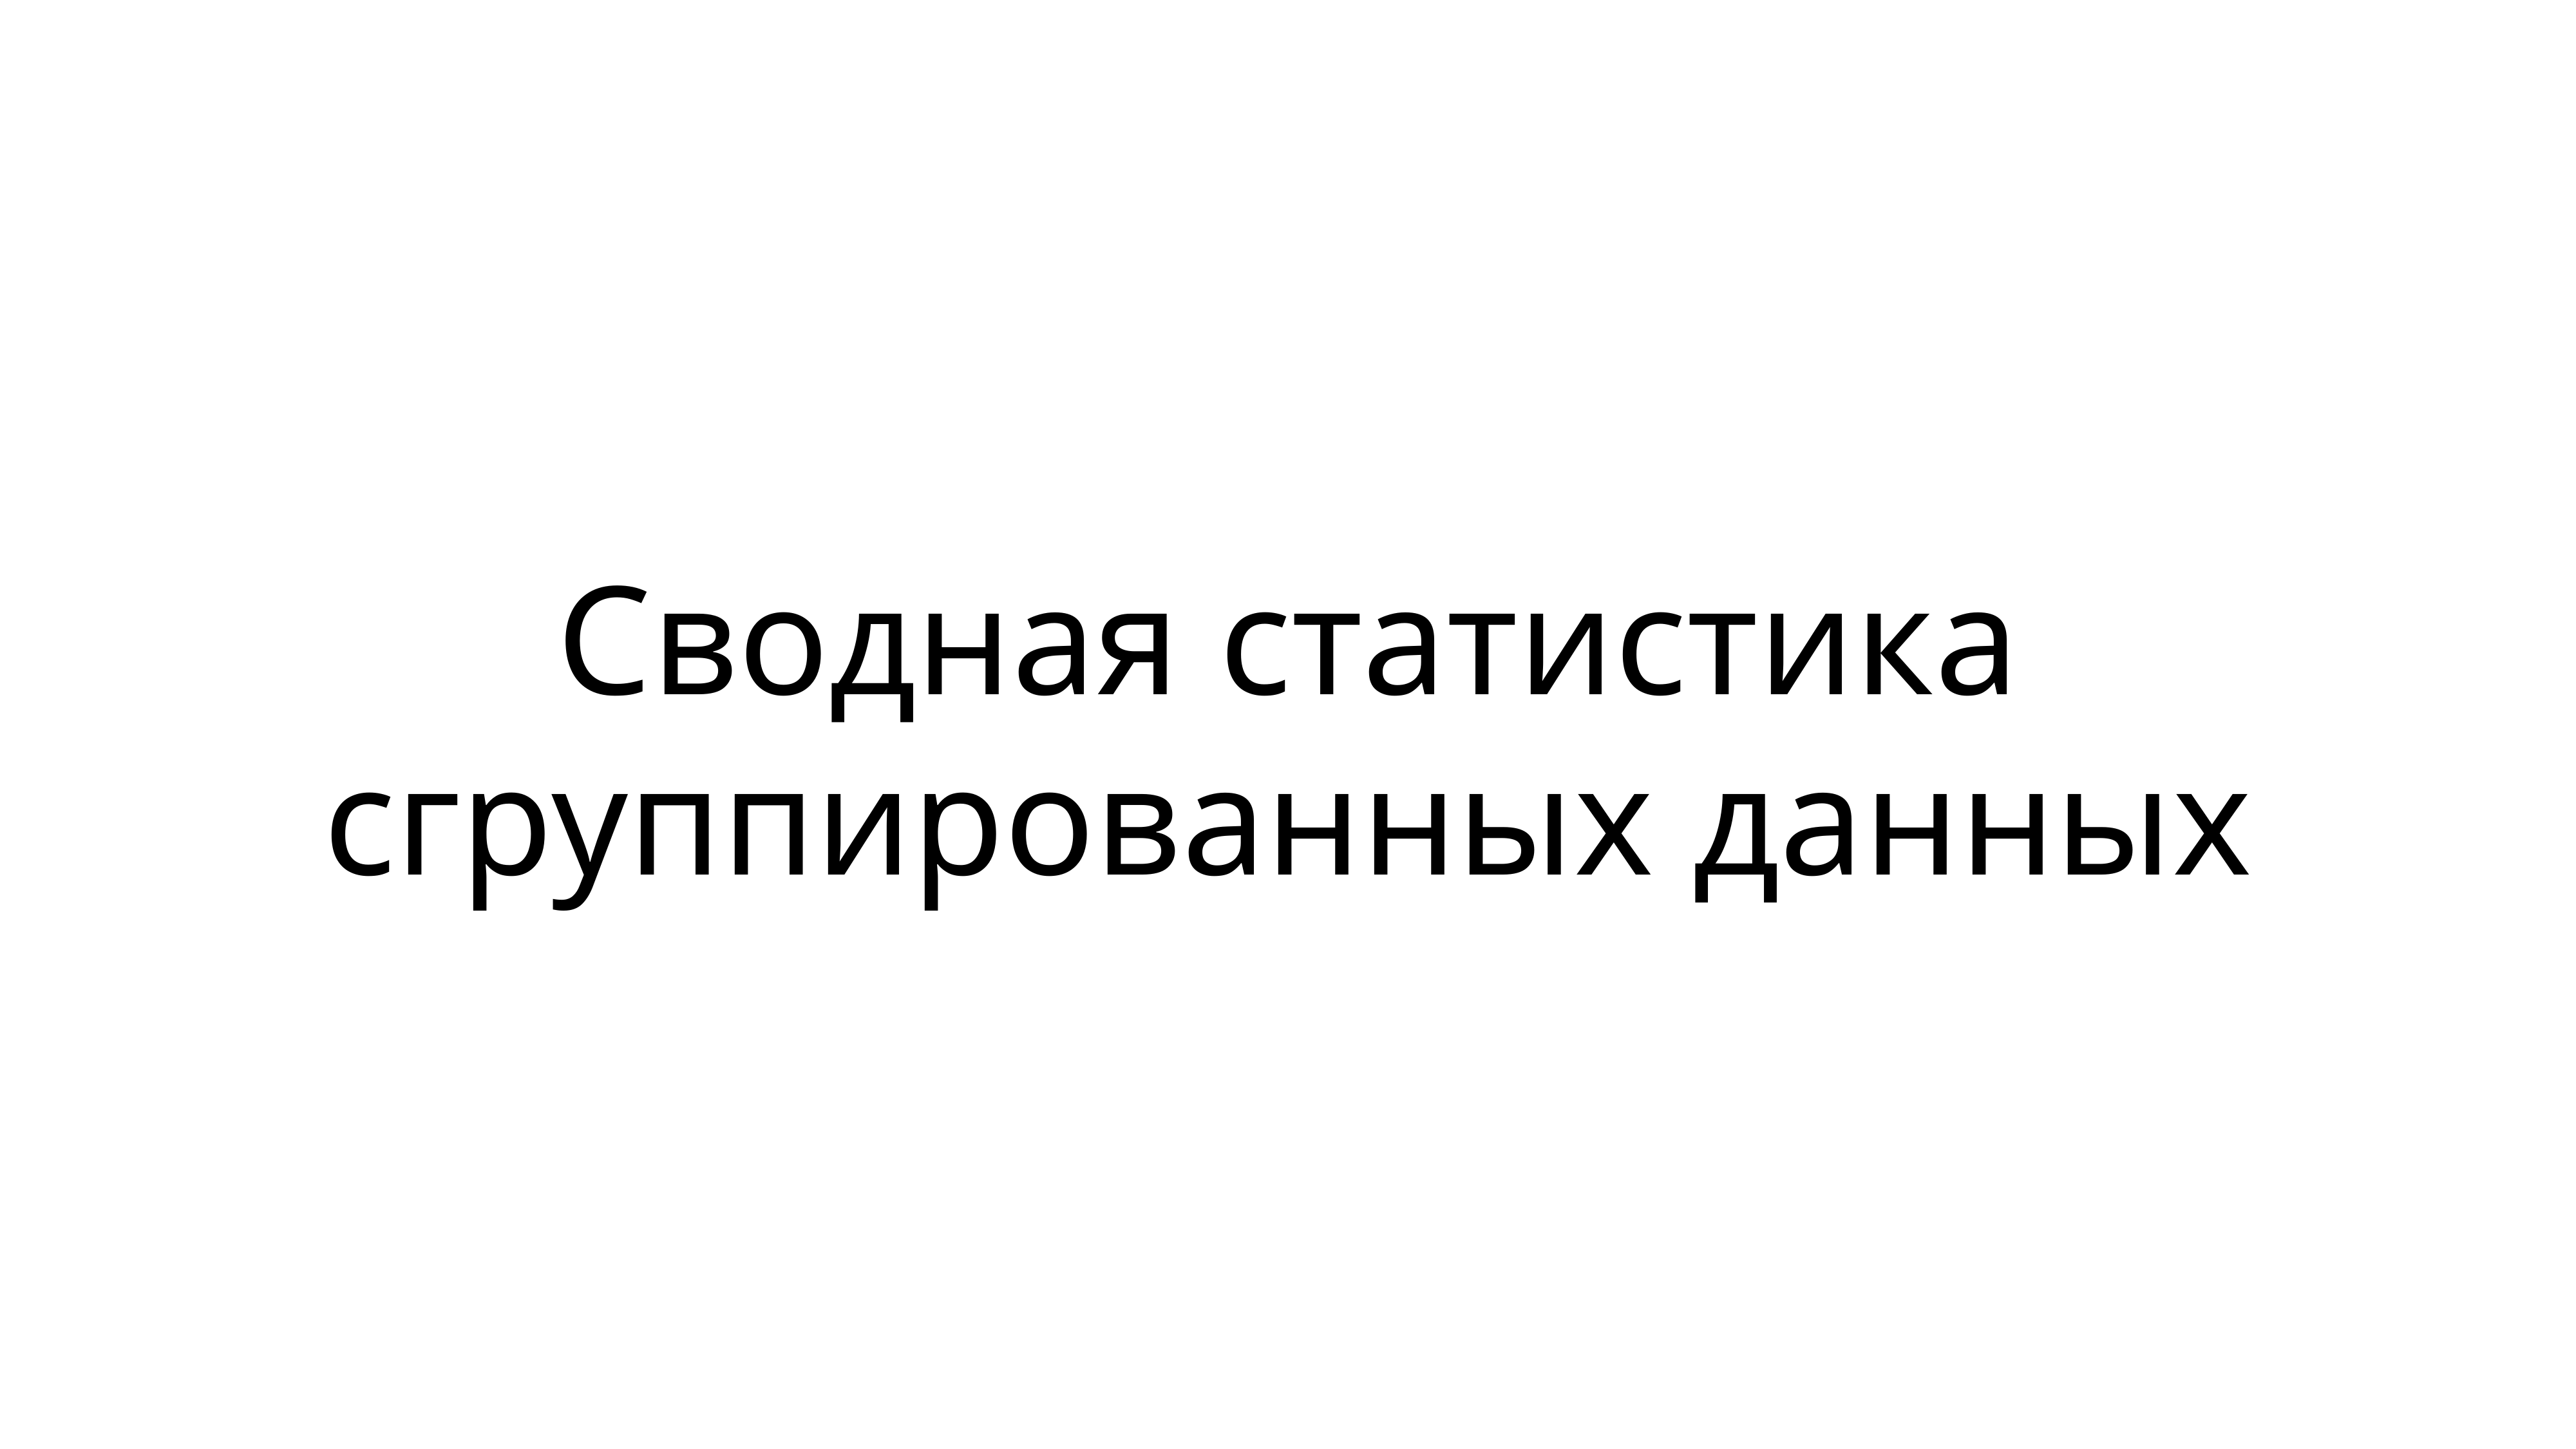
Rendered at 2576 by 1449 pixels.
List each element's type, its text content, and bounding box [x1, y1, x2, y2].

title Сводная статистика сгруппированных данных [187, 478, 2389, 971]
